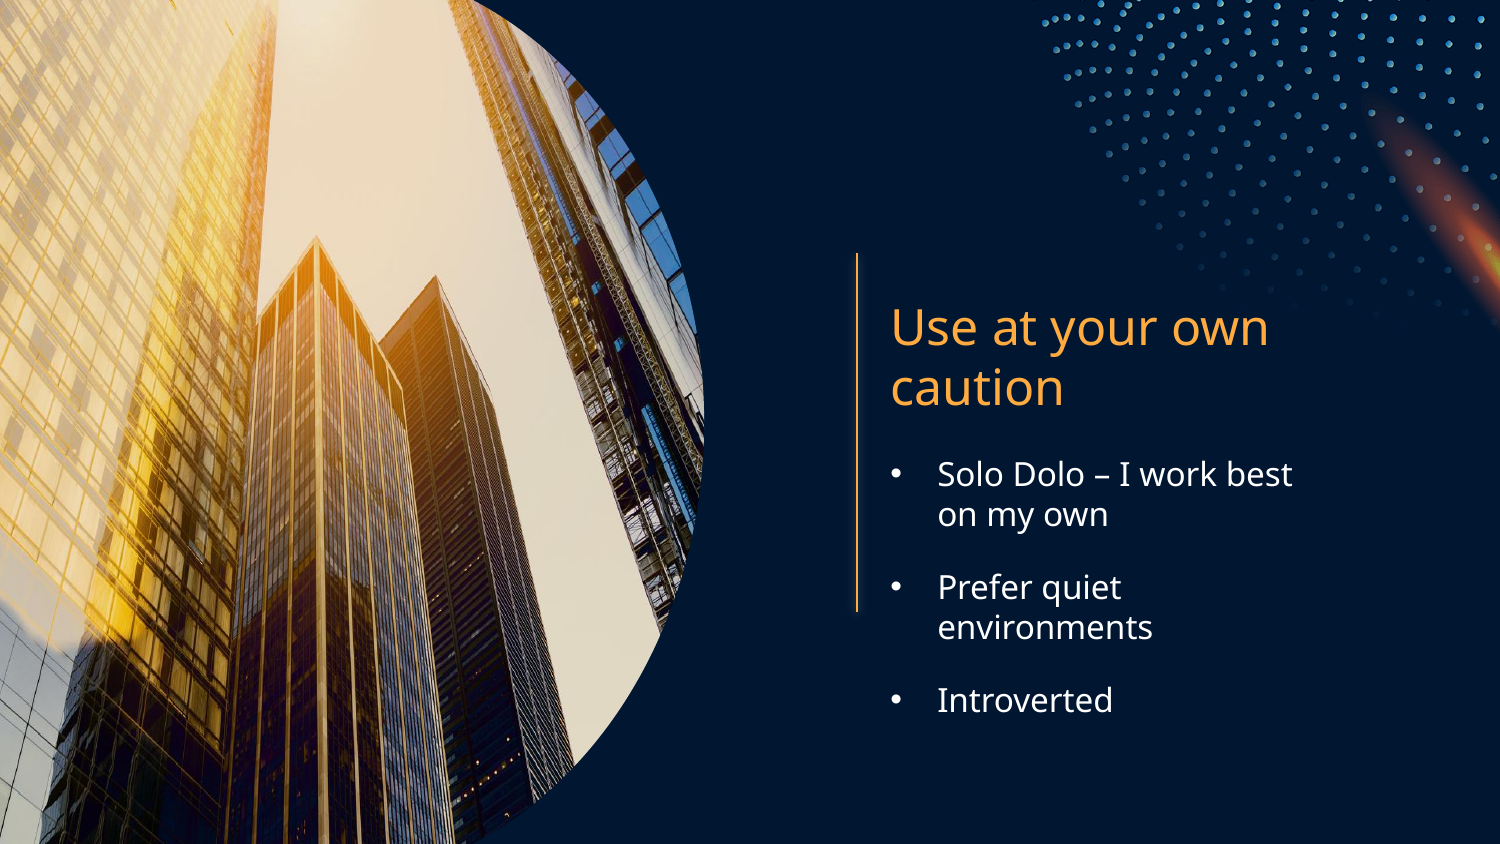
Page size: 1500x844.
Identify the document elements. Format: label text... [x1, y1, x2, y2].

list Solo Dolo – I work best on my own Prefer quiet environments Introverted [875, 438, 1341, 644]
picture [0, 0, 1500, 844]
title Use at your own caution [875, 225, 1341, 431]
